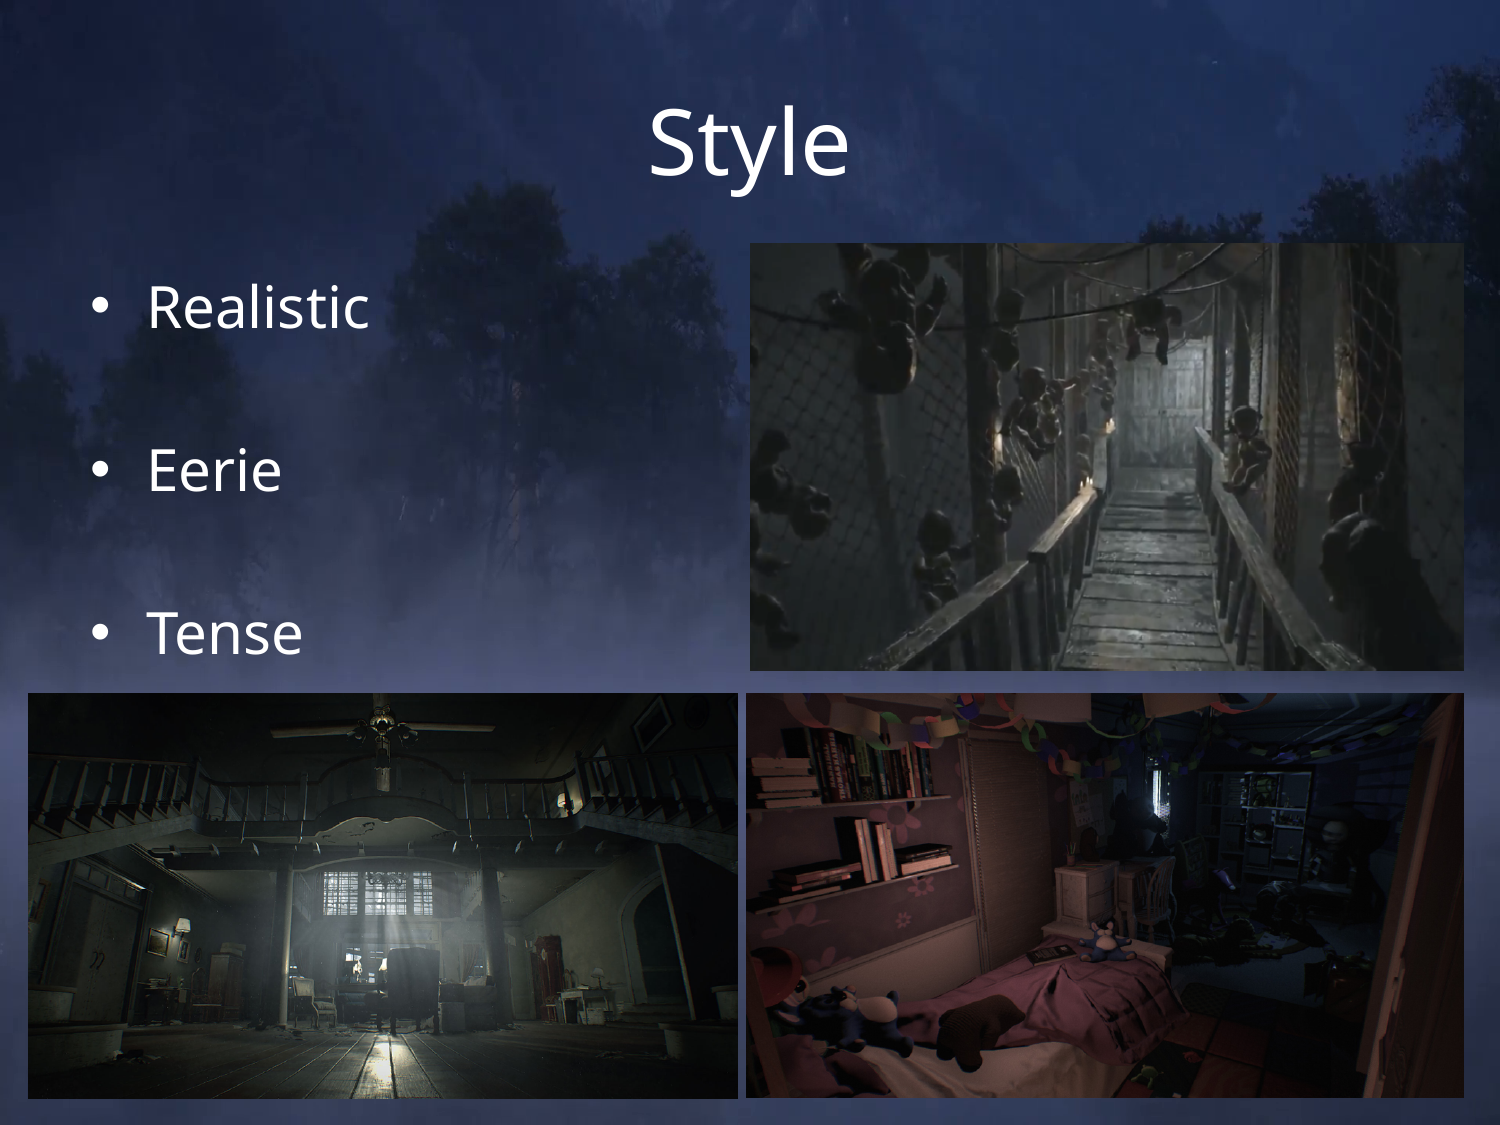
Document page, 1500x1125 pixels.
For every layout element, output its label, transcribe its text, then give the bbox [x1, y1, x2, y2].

title Style [75, 45, 1425, 233]
list Realistic Eerie Tense [75, 262, 1425, 694]
picture [0, 0, 1500, 1125]
